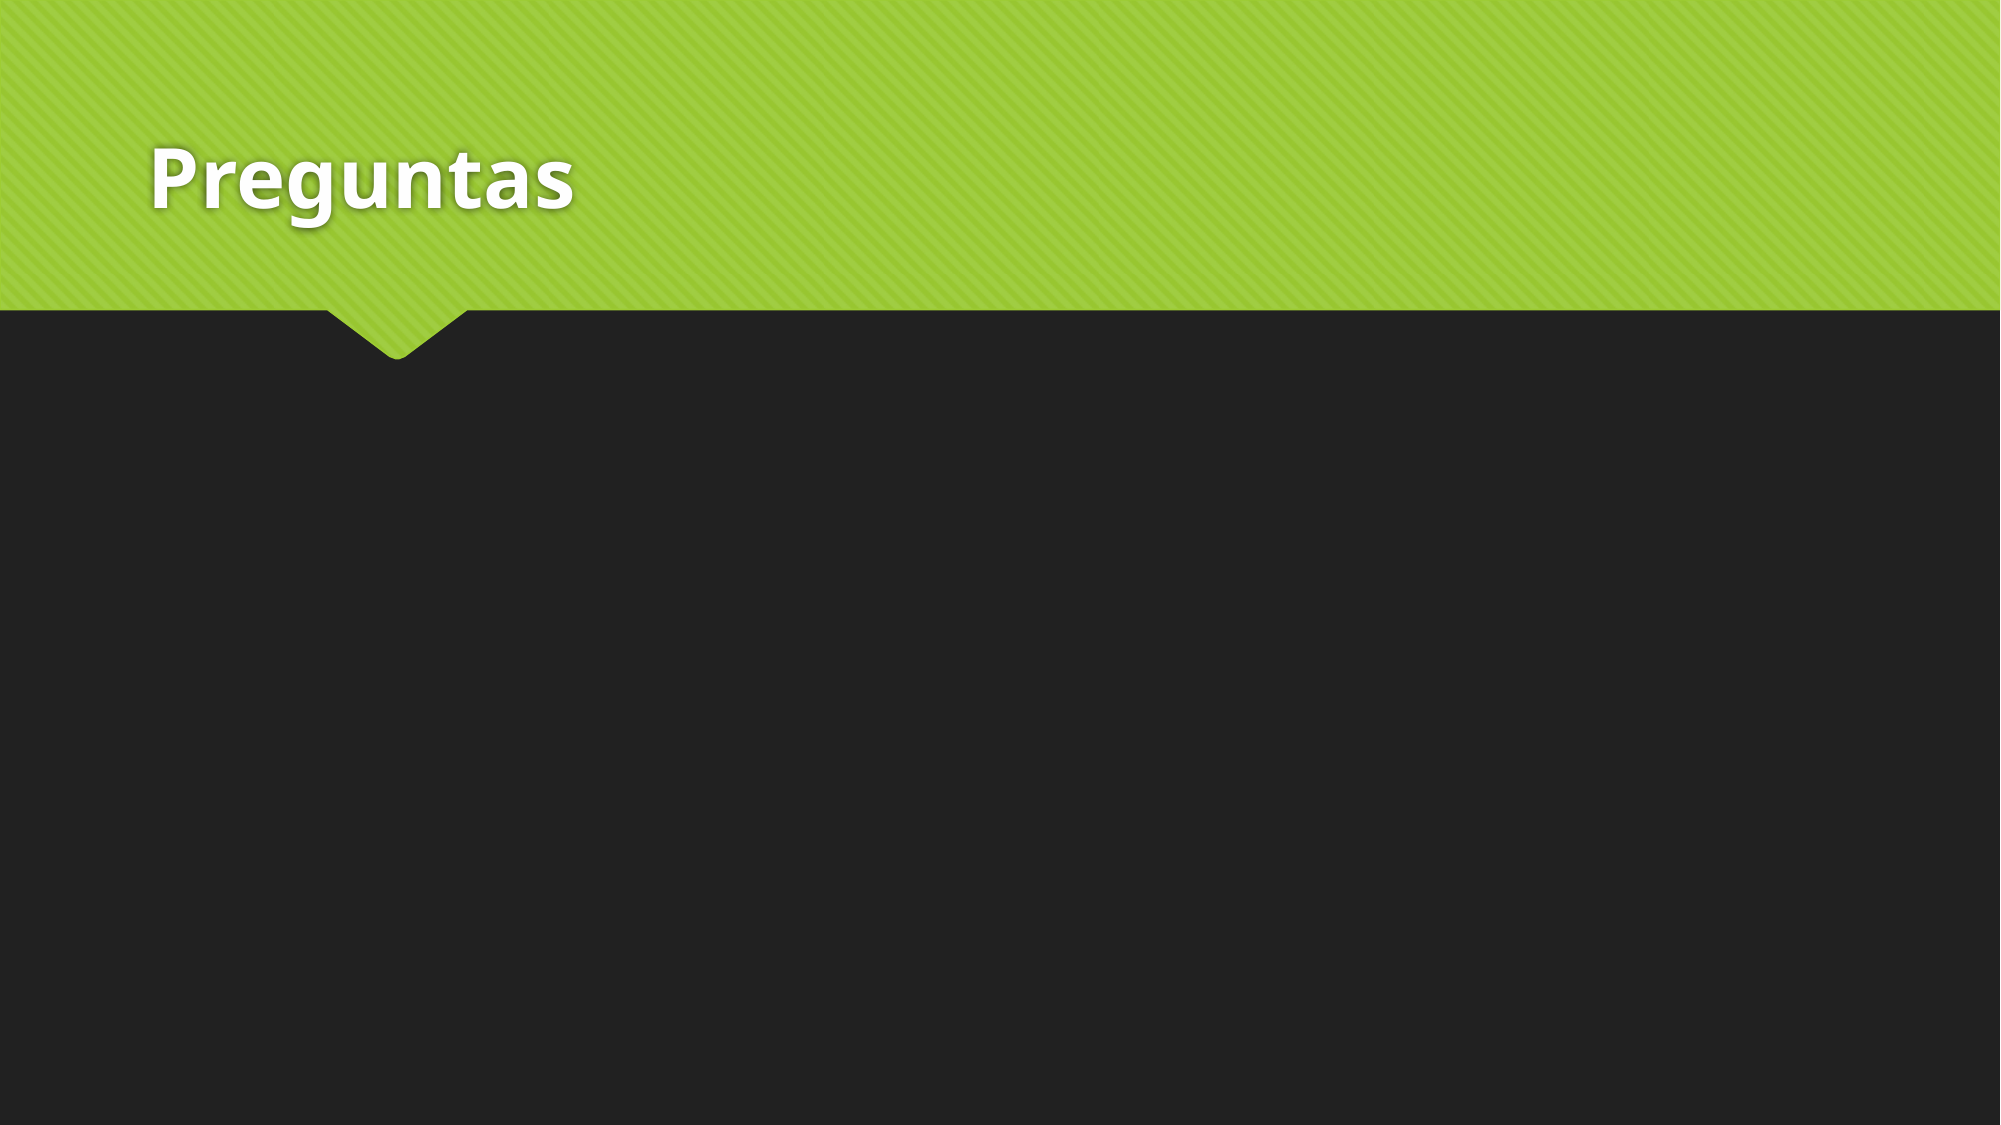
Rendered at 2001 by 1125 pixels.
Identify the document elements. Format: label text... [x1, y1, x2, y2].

title Preguntas [132, 73, 1868, 233]
